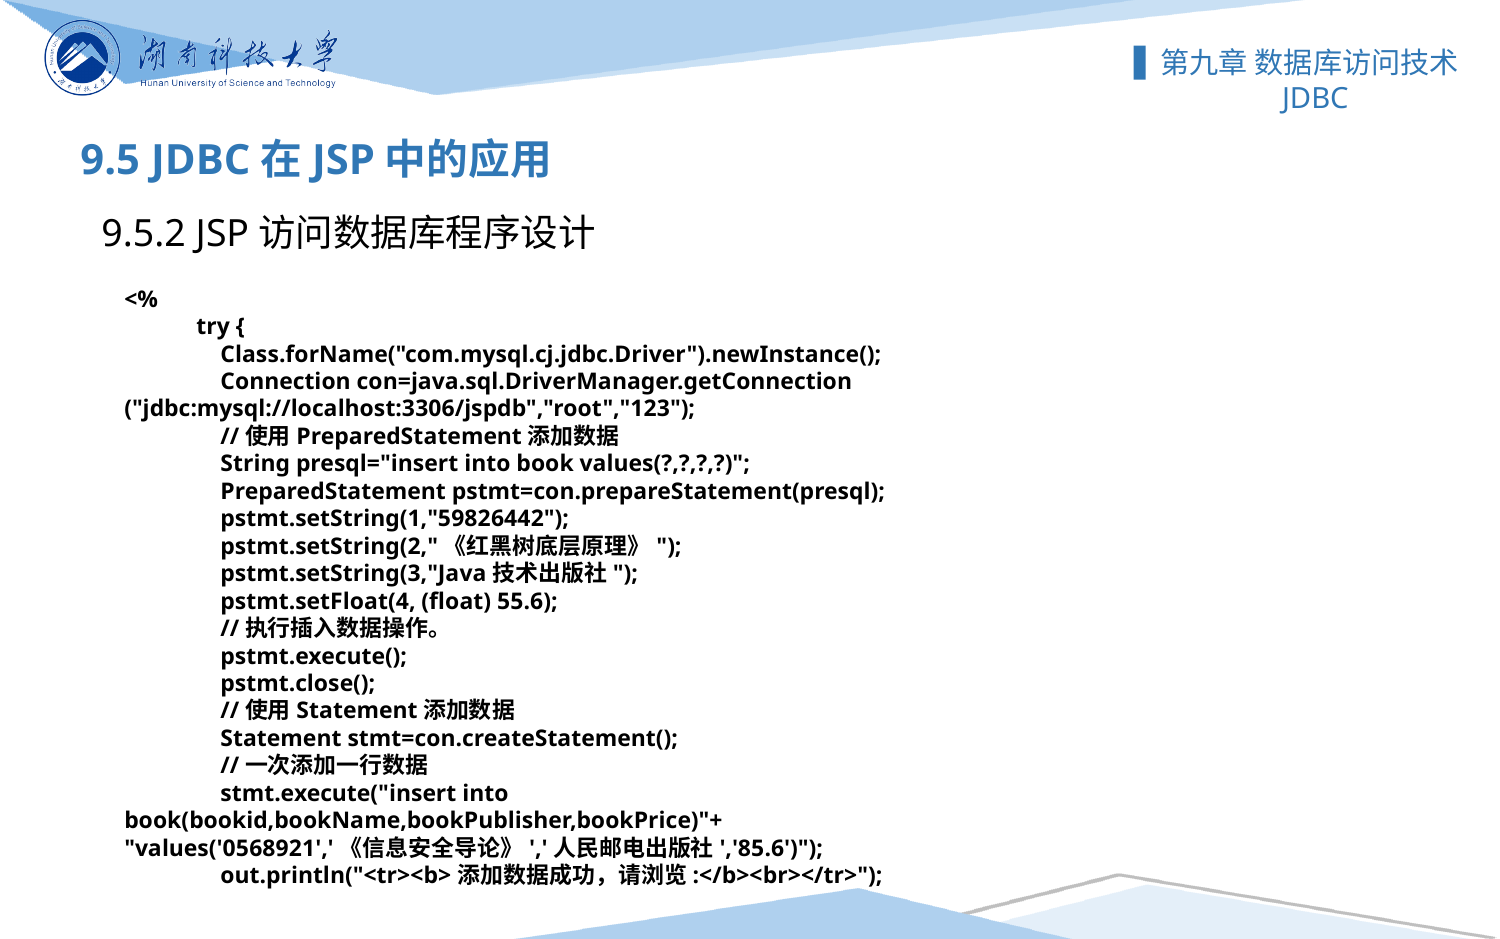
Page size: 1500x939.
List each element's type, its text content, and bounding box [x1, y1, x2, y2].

text_box 9.5.2 JSP访问数据库程序设计 [86, 201, 732, 306]
picture [507, 871, 1500, 939]
text_box 9.5 JDBC在JSP中的应用 [65, 125, 711, 191]
picture [0, 0, 1330, 99]
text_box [1133, 37, 1486, 124]
text_box <% try { Class.forName("com.mysql.cj.jdbc.Driver").newInstance(); Connection con=java.sql.DriverManager.getConnection ("jdbc:mysql://localhost:3306/jspdb","root","123"); //使用PreparedStatement添加数据 String presql="insert into book values(?,?,?,?)"; PreparedStatement pstmt=con.prepareStatement(presql); pstmt.setString(1,"59826442"); pstmt.setString(2,"《红黑树底层原理》"); pstmt.setString(3,"Java技术出版社"); pstmt.setFloat(4, (float) 55.6); //执行插入数据操作。 pstmt.execute(); pstmt.close(); //使用Statement添加数据 Statement stmt=con.createStatement(); //一次添加一行数据 stmt.execute("insert into book(bookid,bookName,bookPublisher,bookPrice)"+ "values('0568921','《信息安全导论》','人民邮电出版社','85.6')"); out.println("<tr><b>添加数据成功，请浏览:</b><br></tr>"); [65, 276, 1423, 924]
